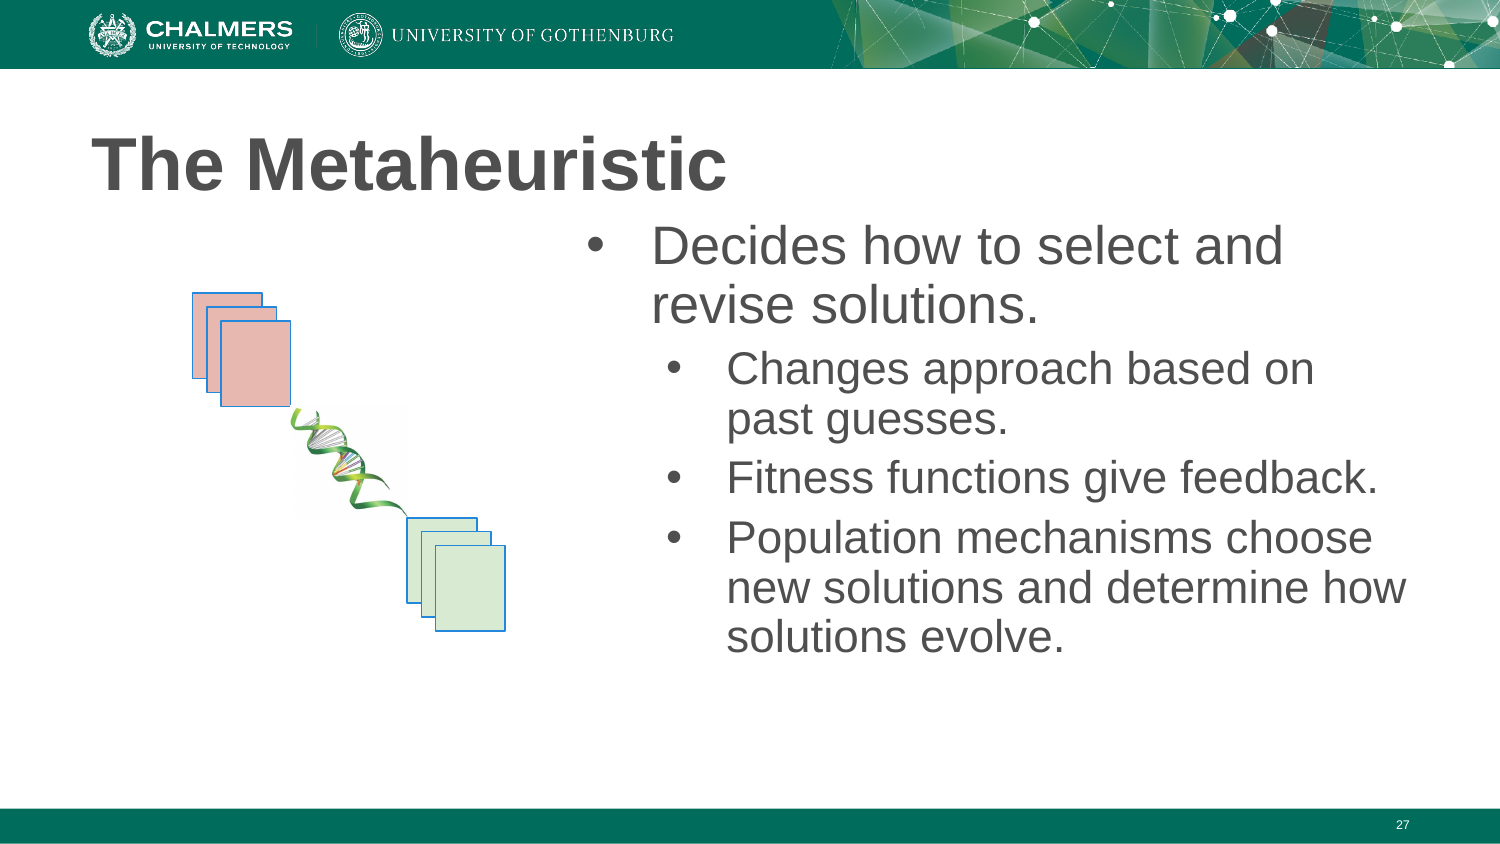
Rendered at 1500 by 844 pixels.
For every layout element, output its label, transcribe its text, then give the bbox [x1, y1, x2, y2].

text_box [435, 545, 506, 632]
picture [759, 0, 1500, 68]
text_box [421, 531, 491, 618]
text_box [407, 517, 477, 604]
list Decides how to select and revise solutions. Changes approach based on past guesses. Fitness functions give feedback. Population mechanisms choose new solutions and determine how solutions evolve. [561, 210, 1426, 782]
text_box [220, 321, 291, 407]
picture [64, 0, 696, 85]
slide_number ‹#› [1074, 809, 1425, 844]
picture [290, 404, 408, 521]
text_box [192, 293, 263, 379]
title The Metaheuristic [76, 100, 1425, 211]
text_box [206, 307, 277, 393]
